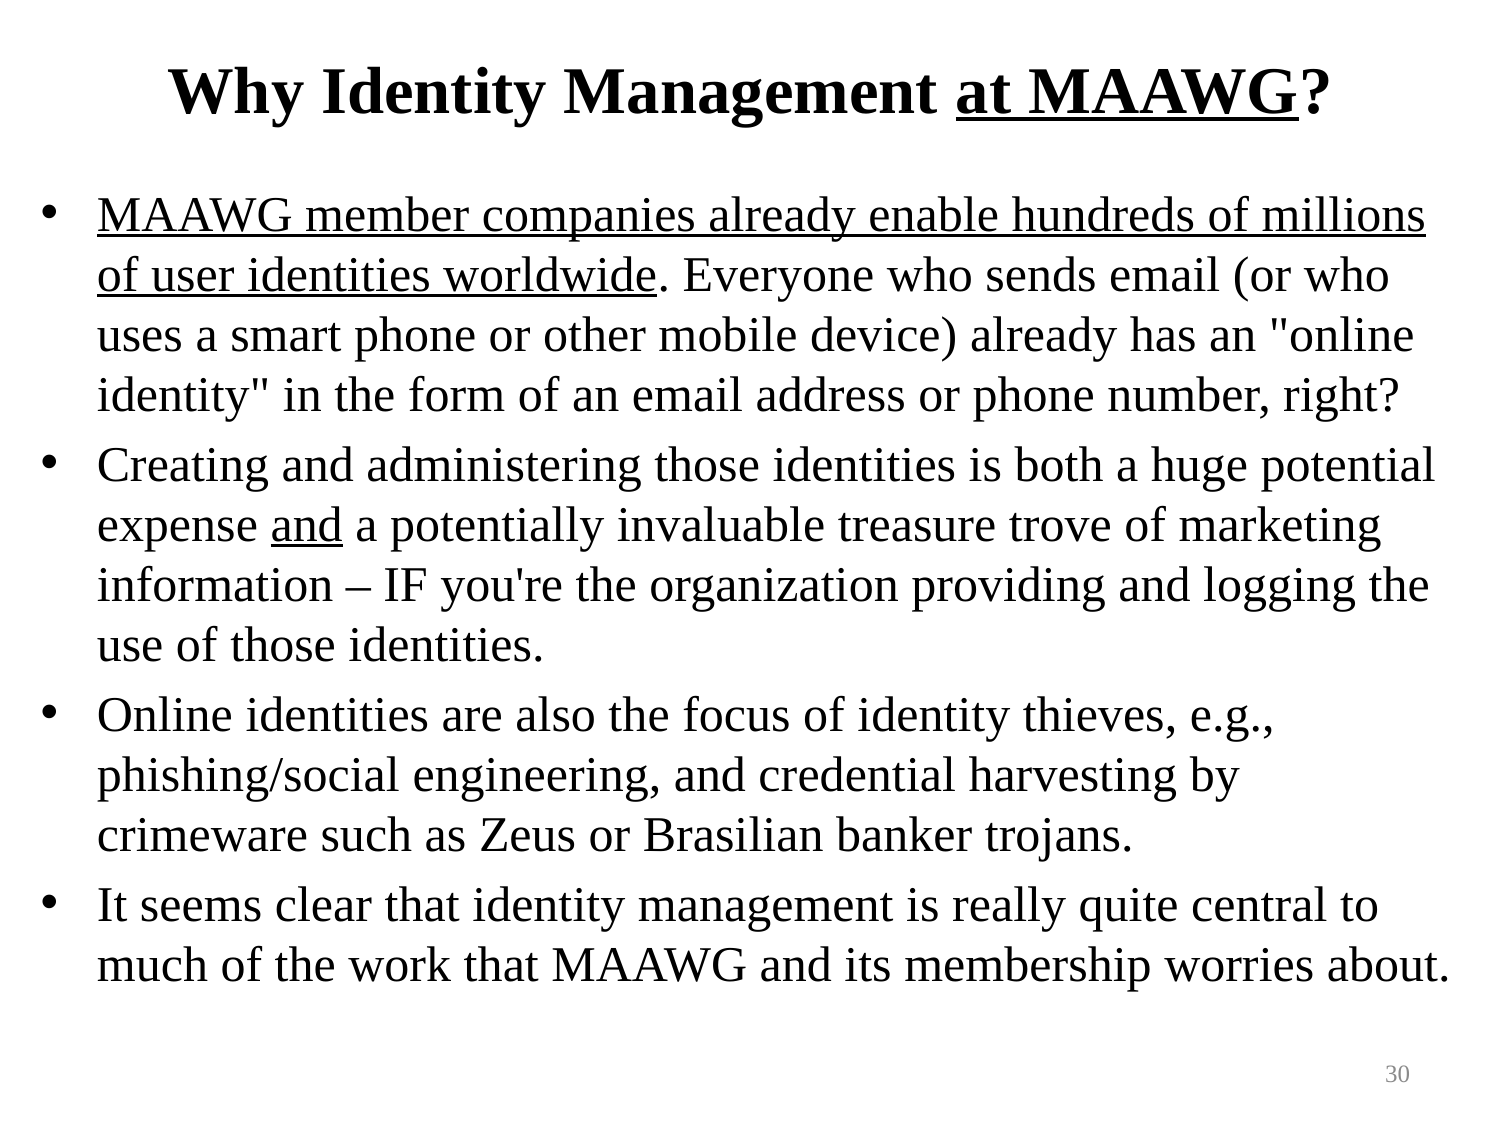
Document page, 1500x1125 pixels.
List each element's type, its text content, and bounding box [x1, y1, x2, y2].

slide_number 30 [1074, 1042, 1425, 1103]
list MAAWG member companies already enable hundreds of millions of user identities worldwide. Everyone who sends email (or who uses a smart phone or other mobile device) already has an "online identity" in the form of an email address or phone number, right? Creating and administering those identities is both a huge potential expense and a potentially invaluable treasure trove of marketing information – IF you're the organization providing and logging the use of those identities. Online identities are also the focus of identity thieves, e.g., phishing/social engineering, and credential harvesting by crimeware such as Zeus or Brasilian banker trojans. It seems clear that identity management is really quite central to much of the work that MAAWG and its membership worries about. [25, 173, 1471, 1098]
title Why Identity Management at MAAWG? [75, 28, 1425, 145]
